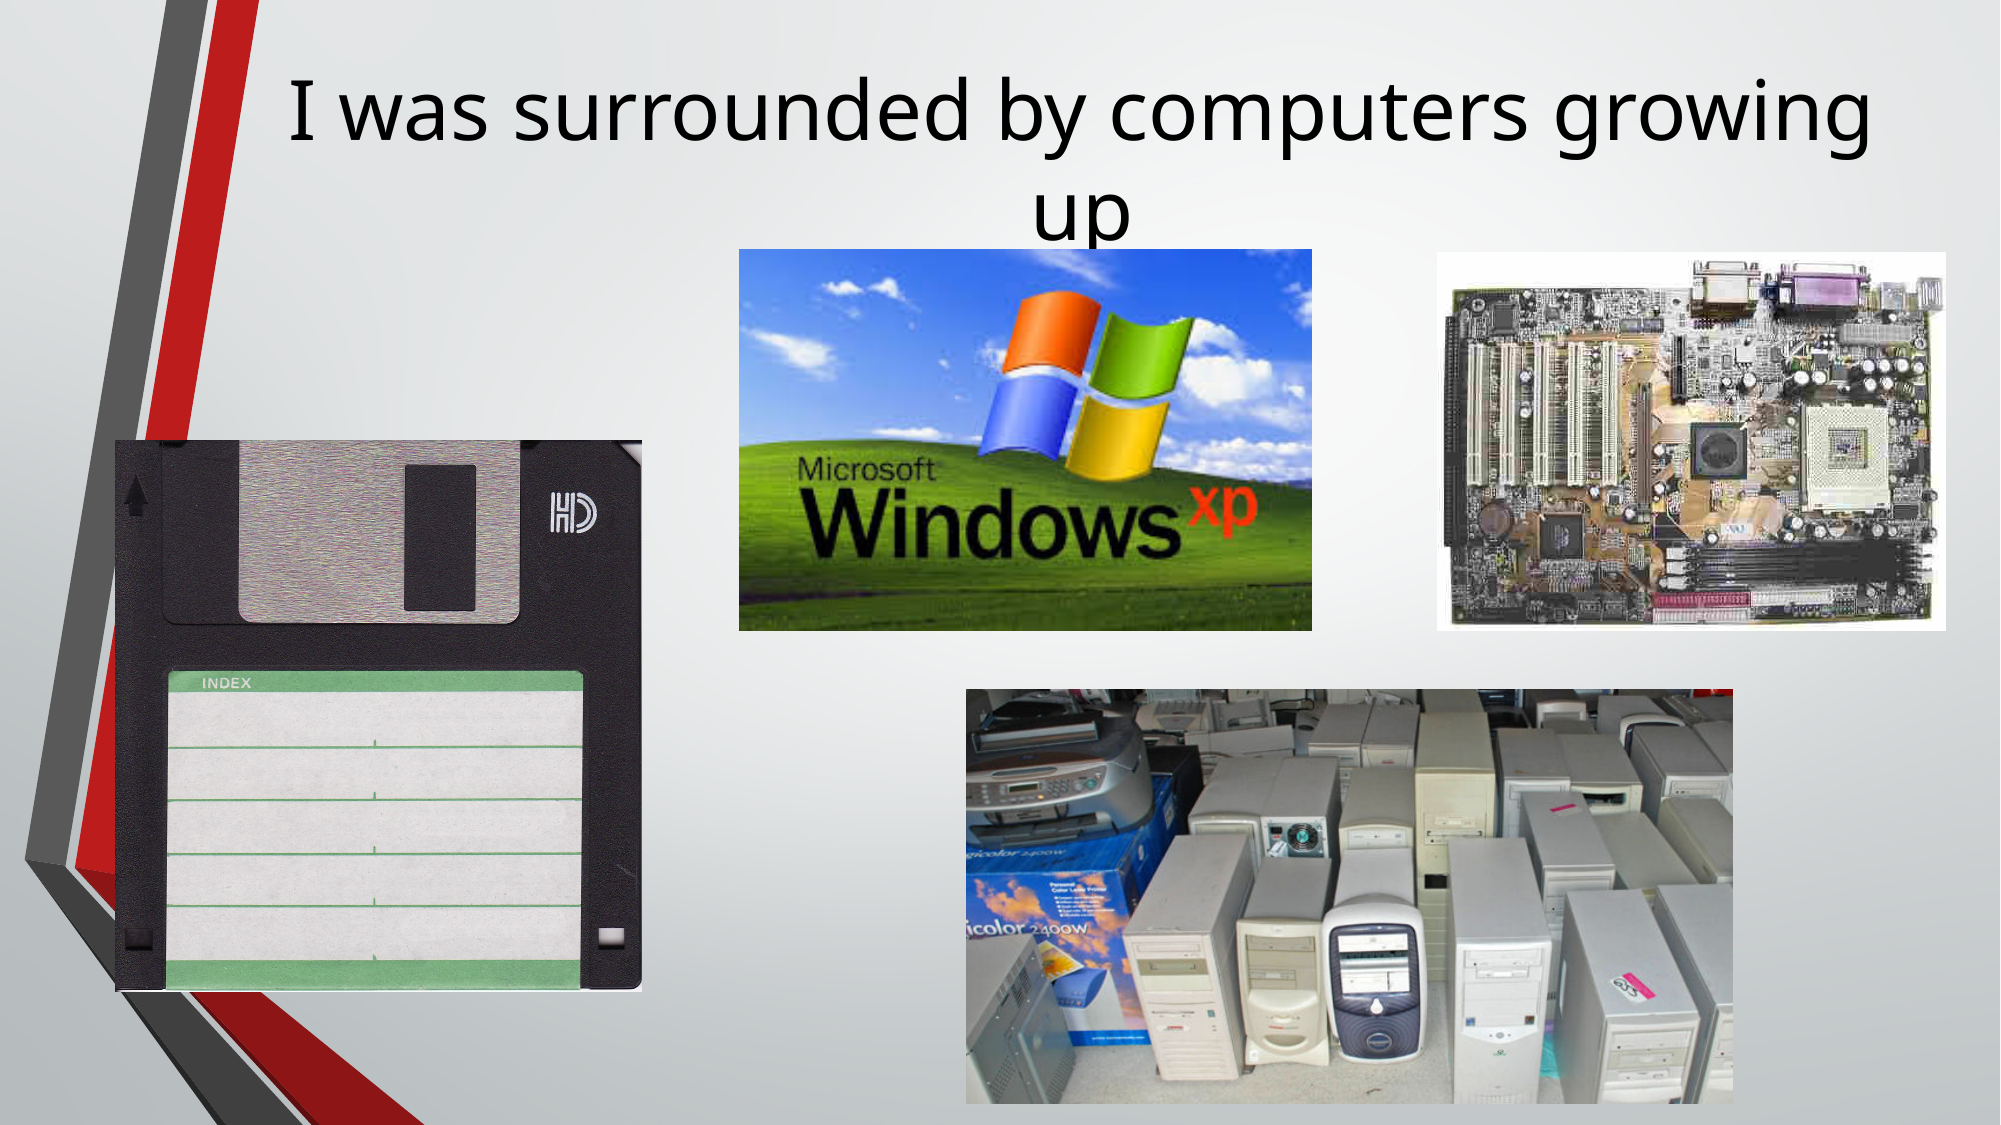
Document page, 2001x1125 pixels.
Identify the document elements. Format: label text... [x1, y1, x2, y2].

picture [738, 249, 1313, 631]
picture [114, 439, 642, 993]
picture [966, 688, 1733, 1104]
title I was surrounded by computers growing up [260, 13, 1904, 302]
picture [1437, 252, 1946, 631]
